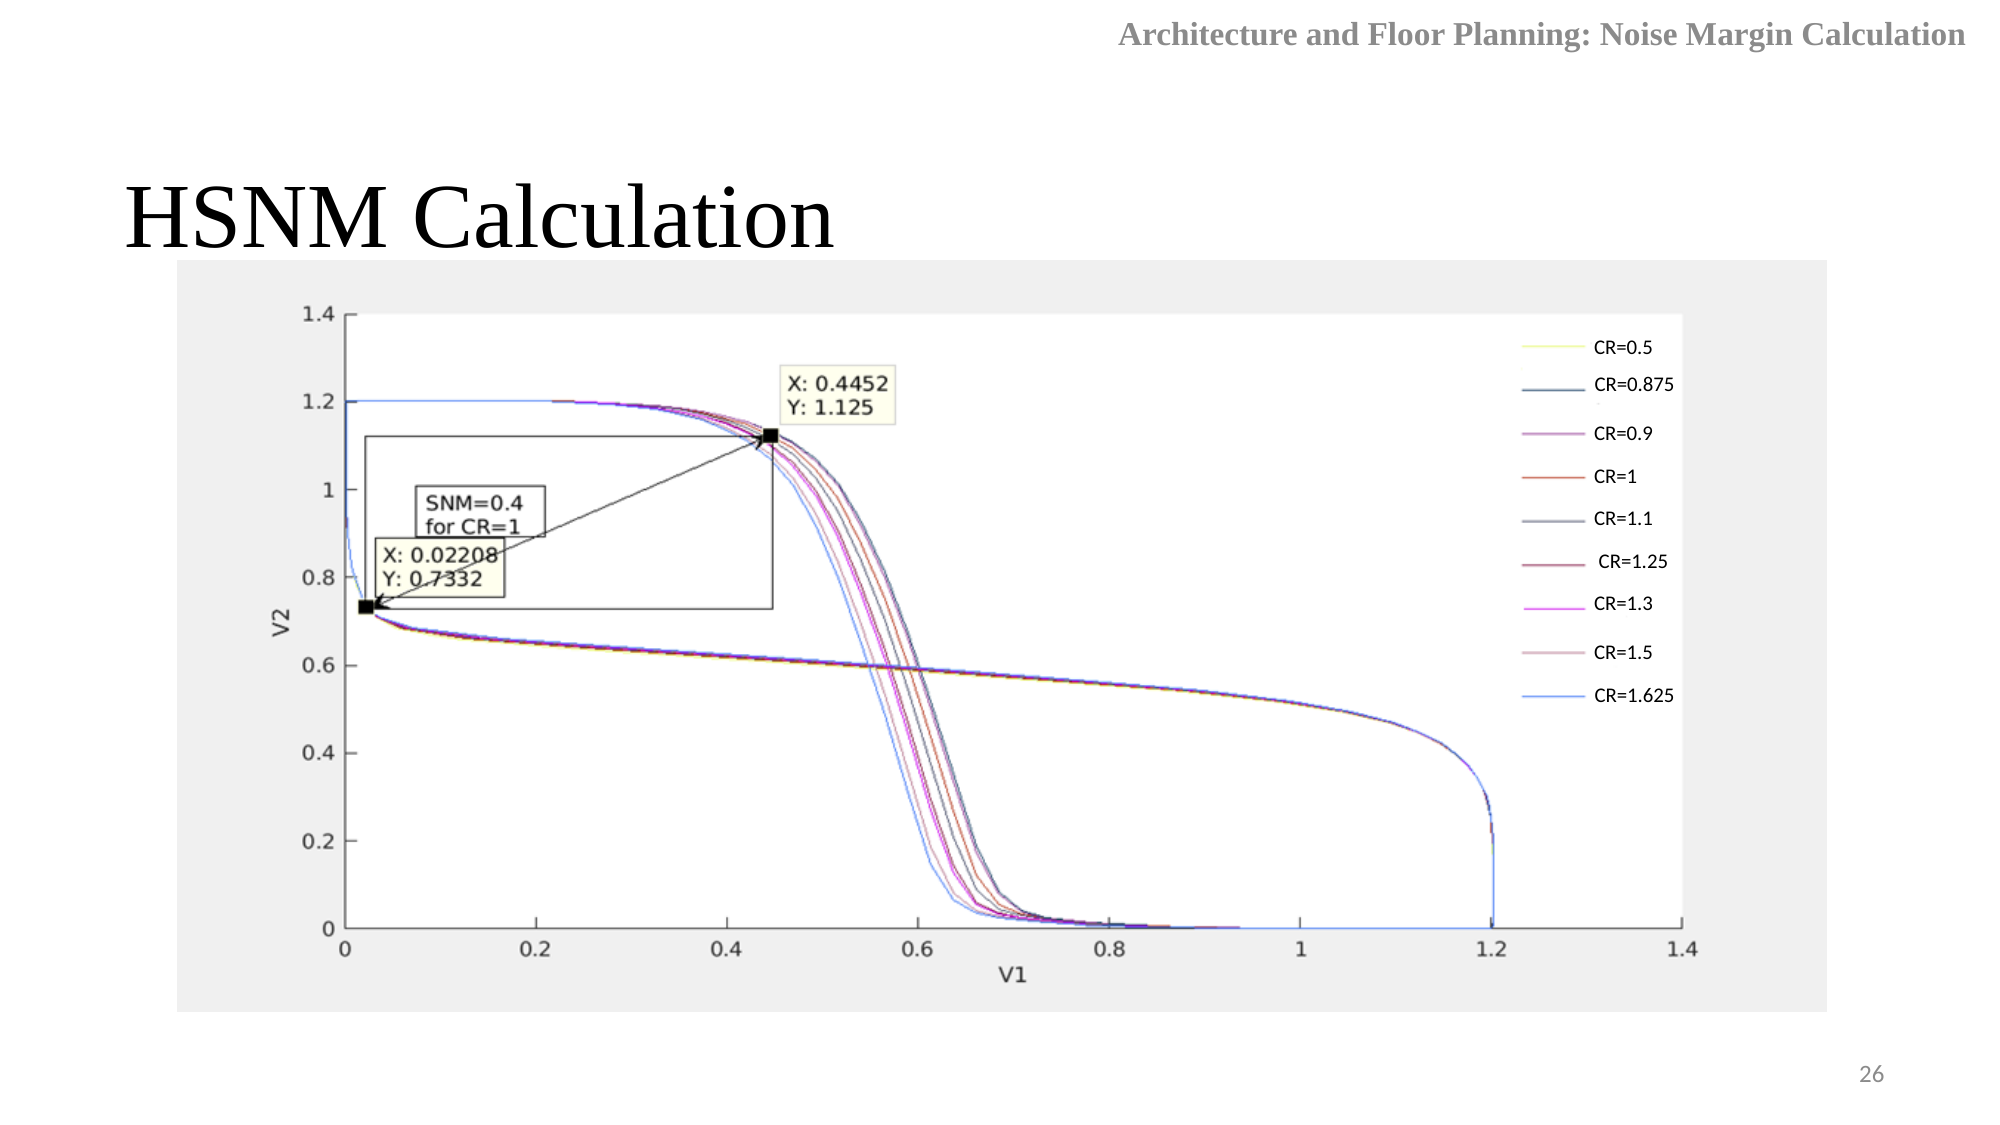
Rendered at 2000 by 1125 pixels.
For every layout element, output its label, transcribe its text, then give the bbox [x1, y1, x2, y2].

footer Architecture and Floor Planning: Noise Margin Calculation [1093, 0, 2000, 60]
title HSNM Calculation [109, 117, 1910, 305]
picture [177, 259, 1827, 1012]
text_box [1578, 326, 1691, 717]
slide_number 26 [1433, 1042, 1900, 1103]
